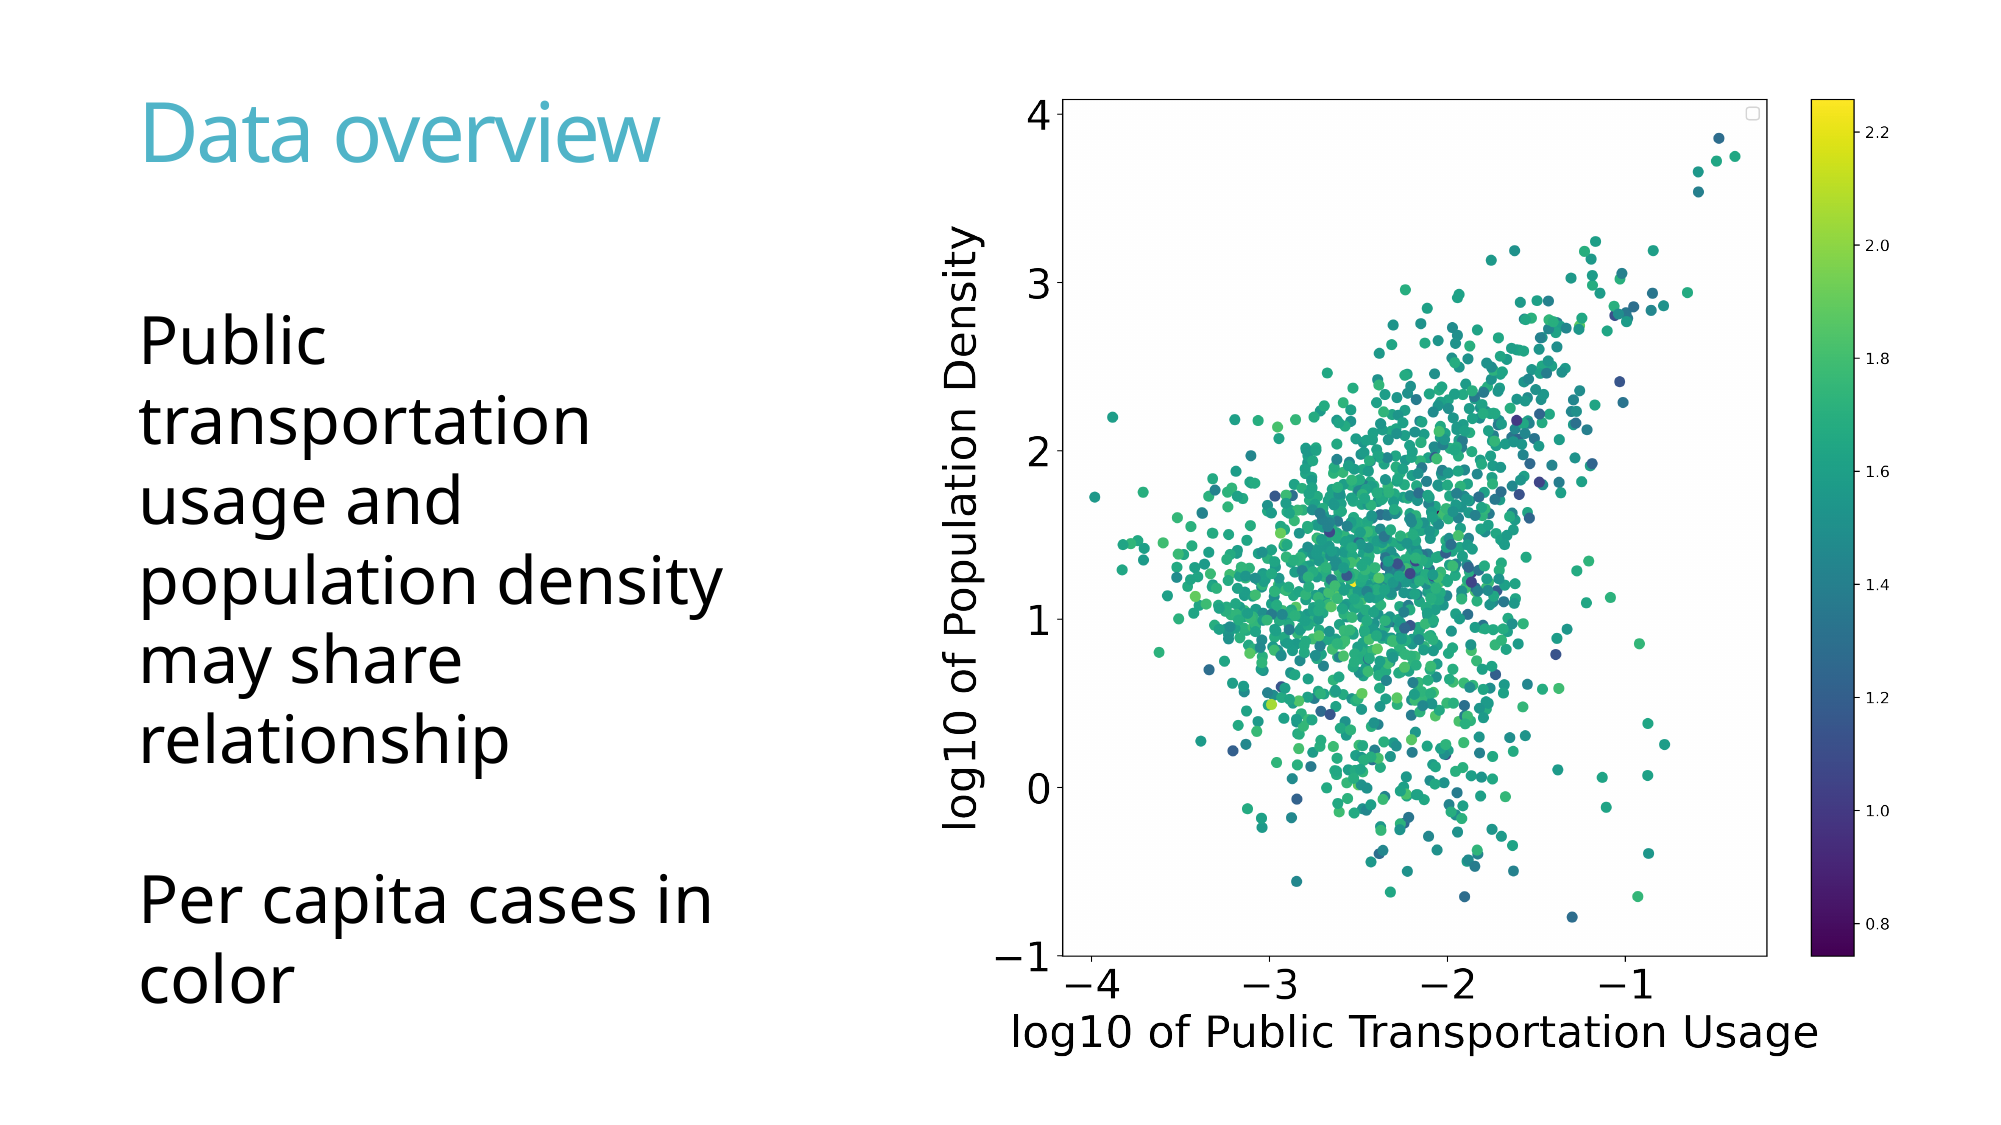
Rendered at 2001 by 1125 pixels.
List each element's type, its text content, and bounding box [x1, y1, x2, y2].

title Data overview [123, 65, 1199, 209]
text_box Public transportation usage and population density may share relationship Per capita cases in color [123, 290, 810, 1025]
picture [931, 86, 1901, 1067]
